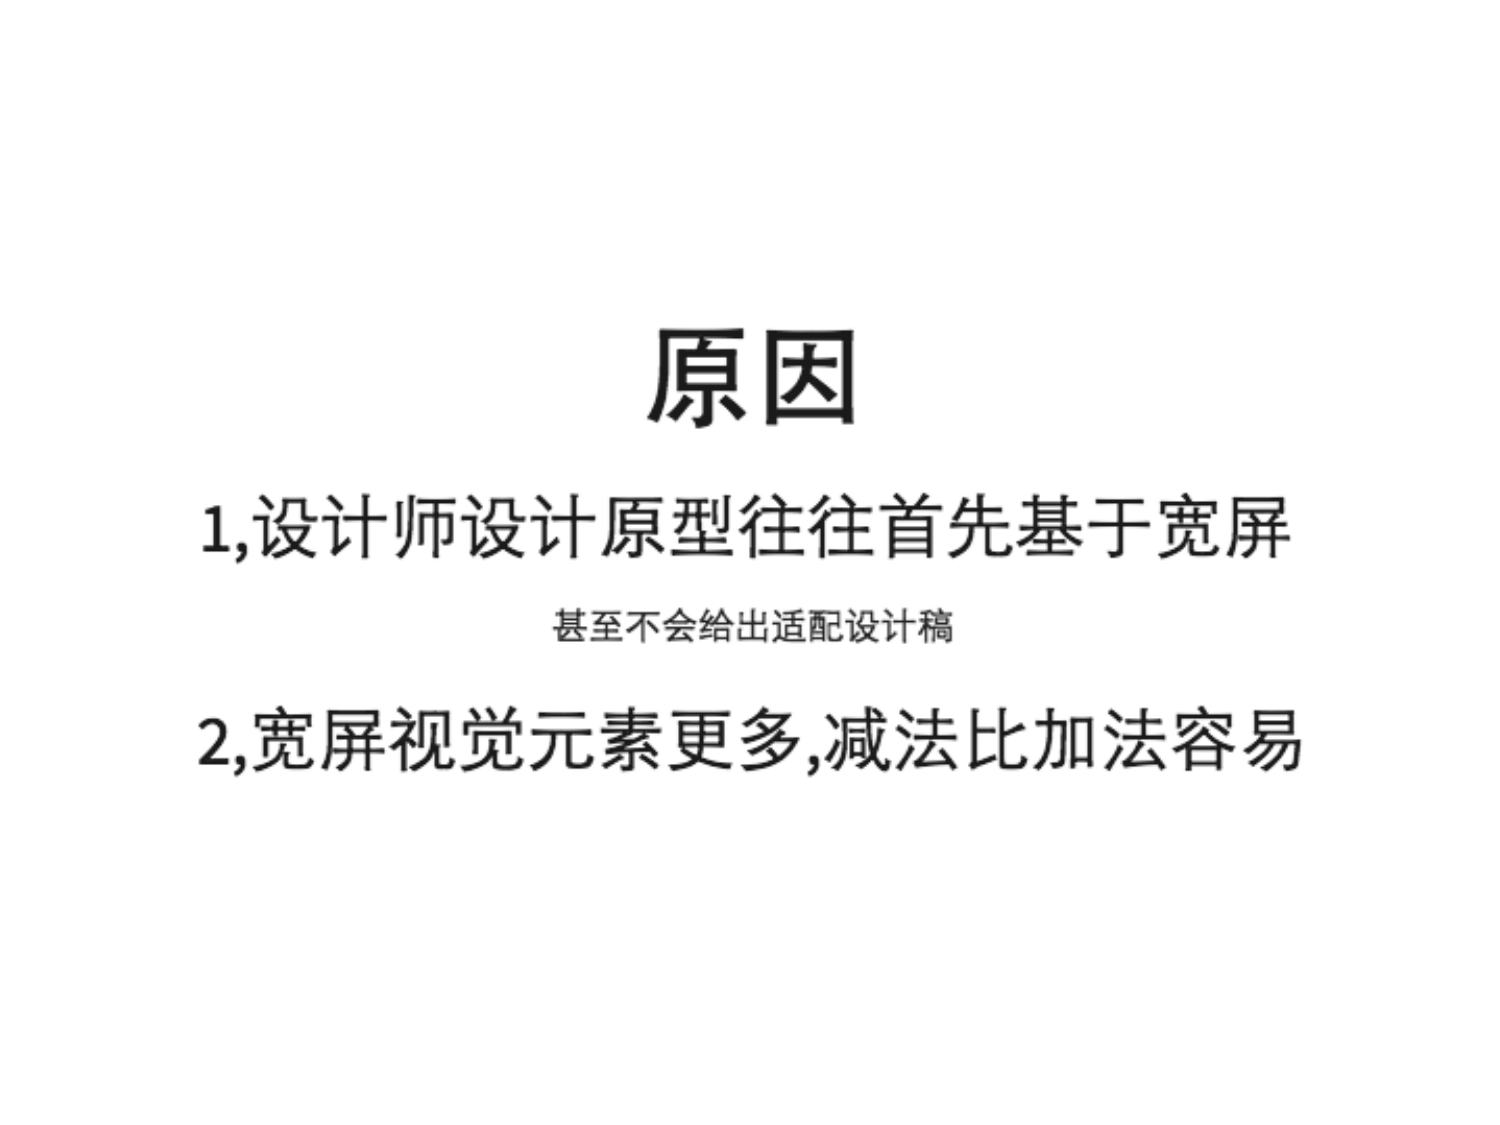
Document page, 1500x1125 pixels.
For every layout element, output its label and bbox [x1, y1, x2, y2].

picture [118, 216, 1380, 907]
